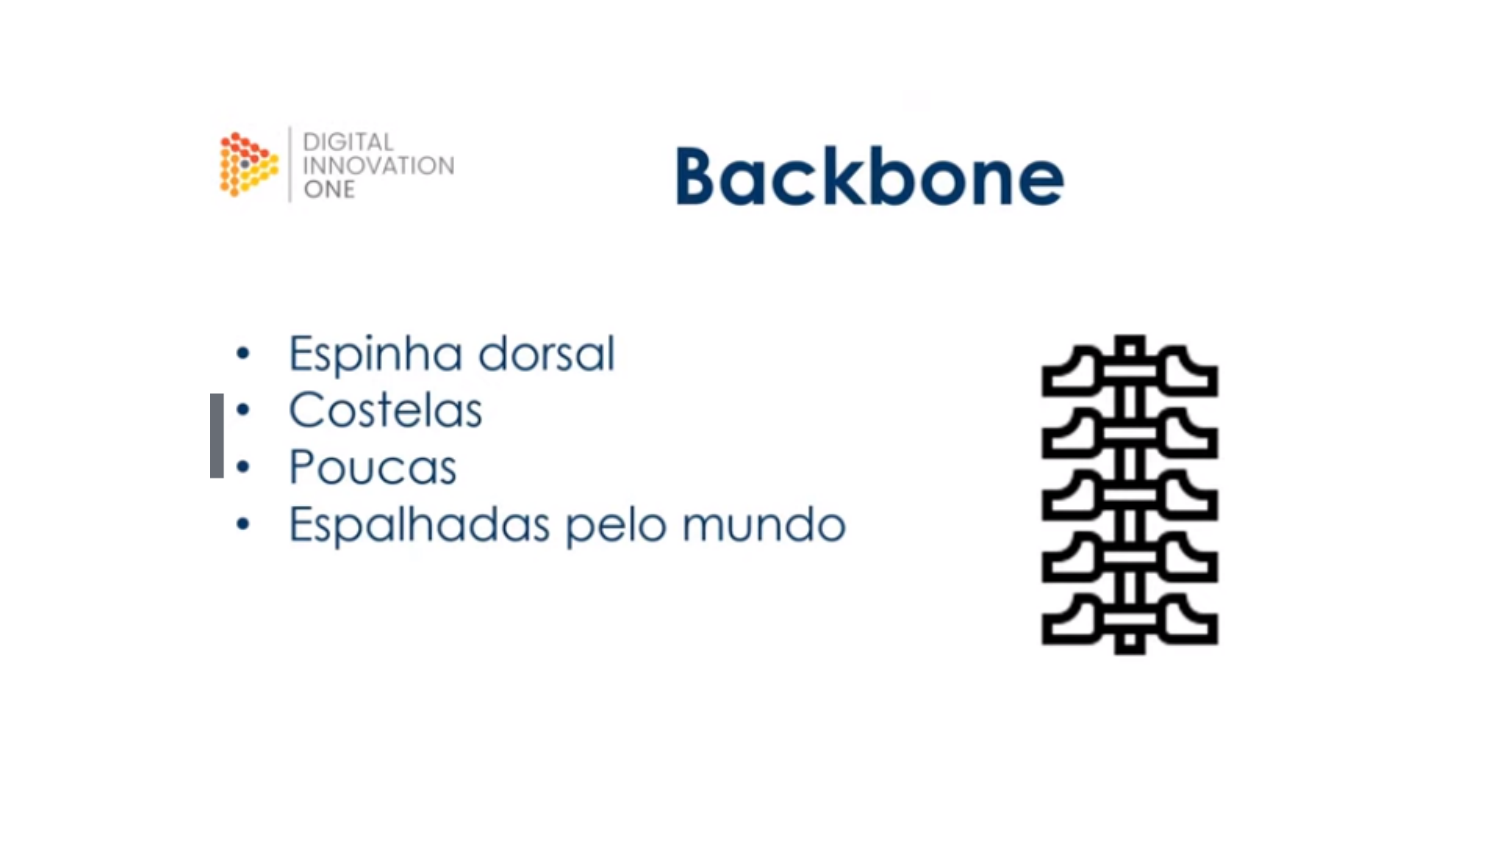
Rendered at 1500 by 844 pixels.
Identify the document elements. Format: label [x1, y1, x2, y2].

picture [210, 90, 1290, 754]
